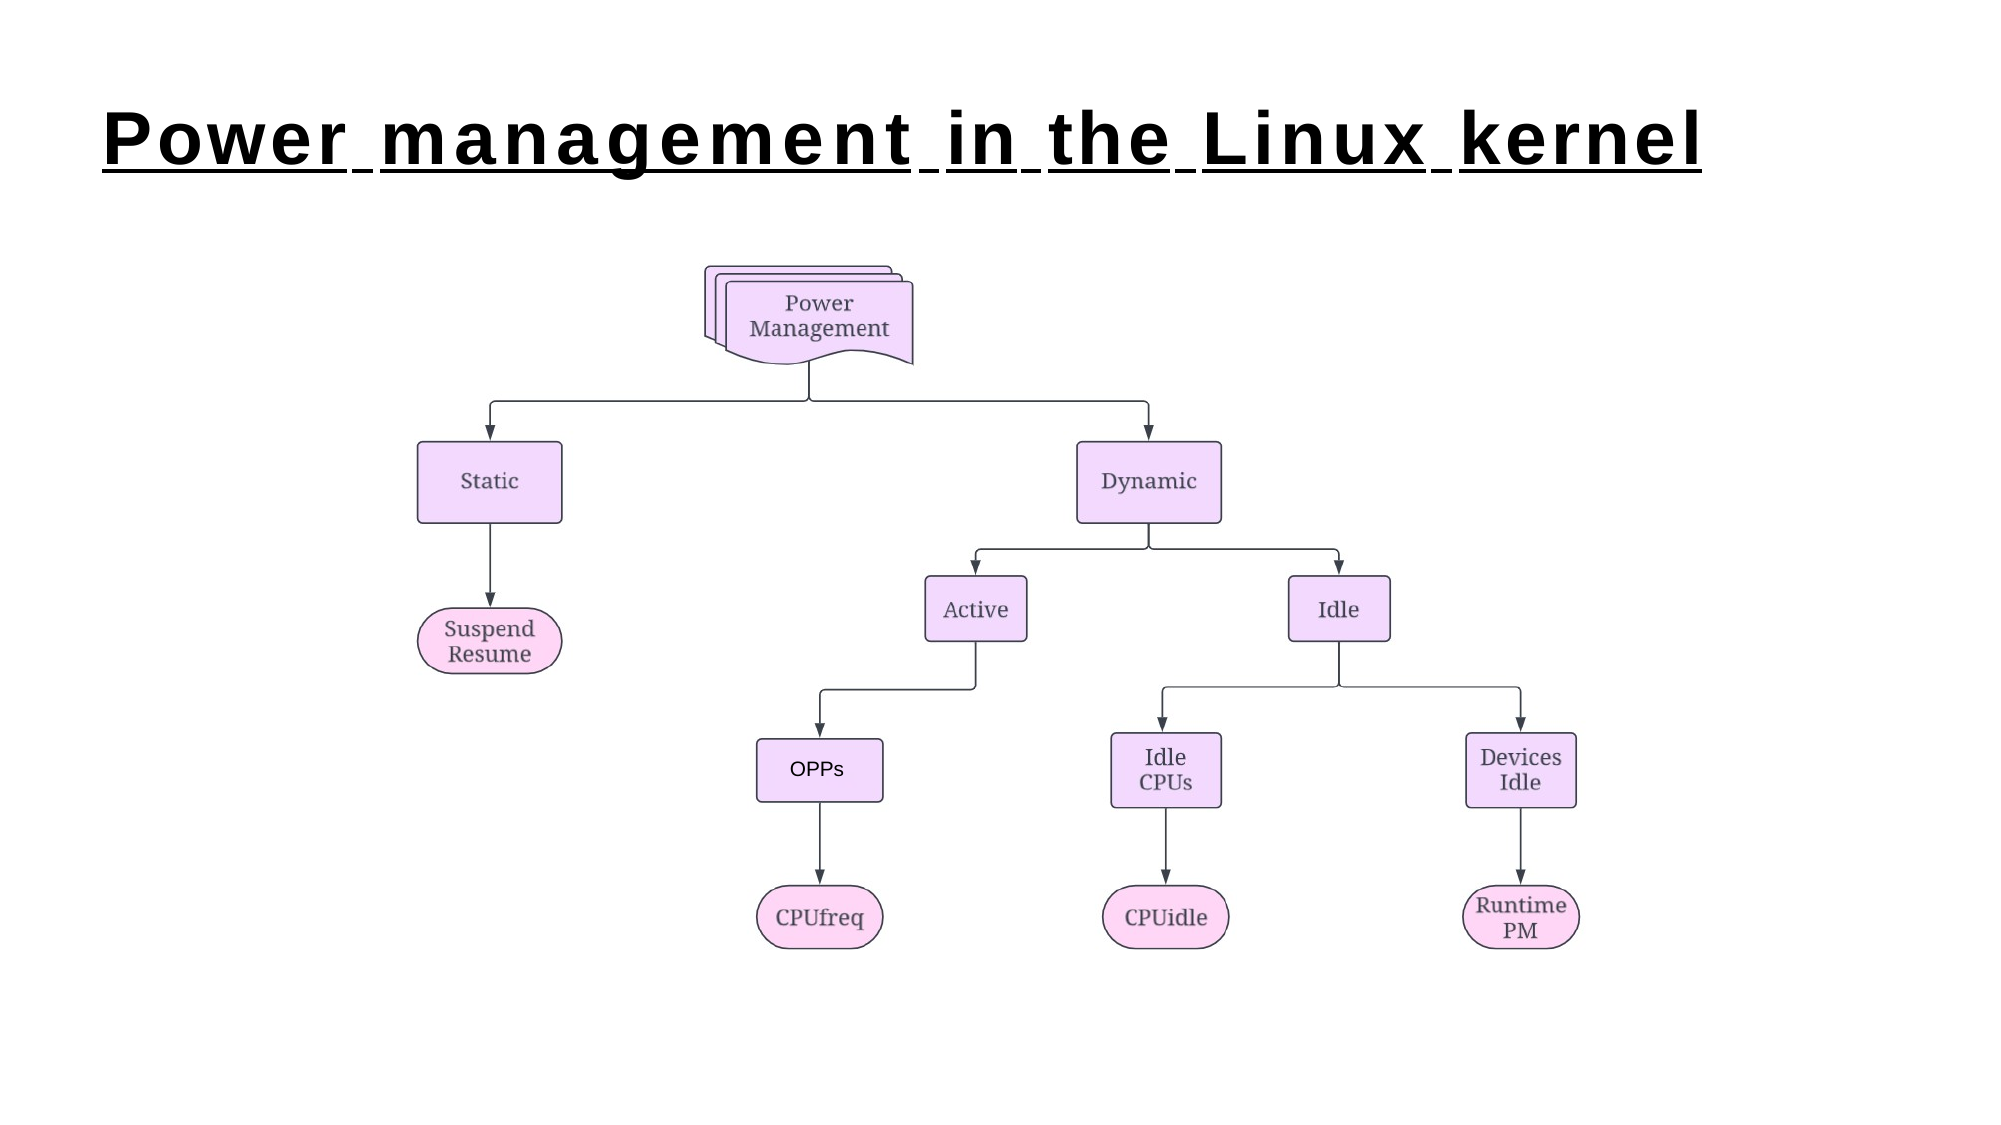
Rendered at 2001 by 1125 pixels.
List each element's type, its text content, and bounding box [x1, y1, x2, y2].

picture [414, 262, 1586, 950]
title Power management in the Linux kernel [87, 106, 1775, 175]
